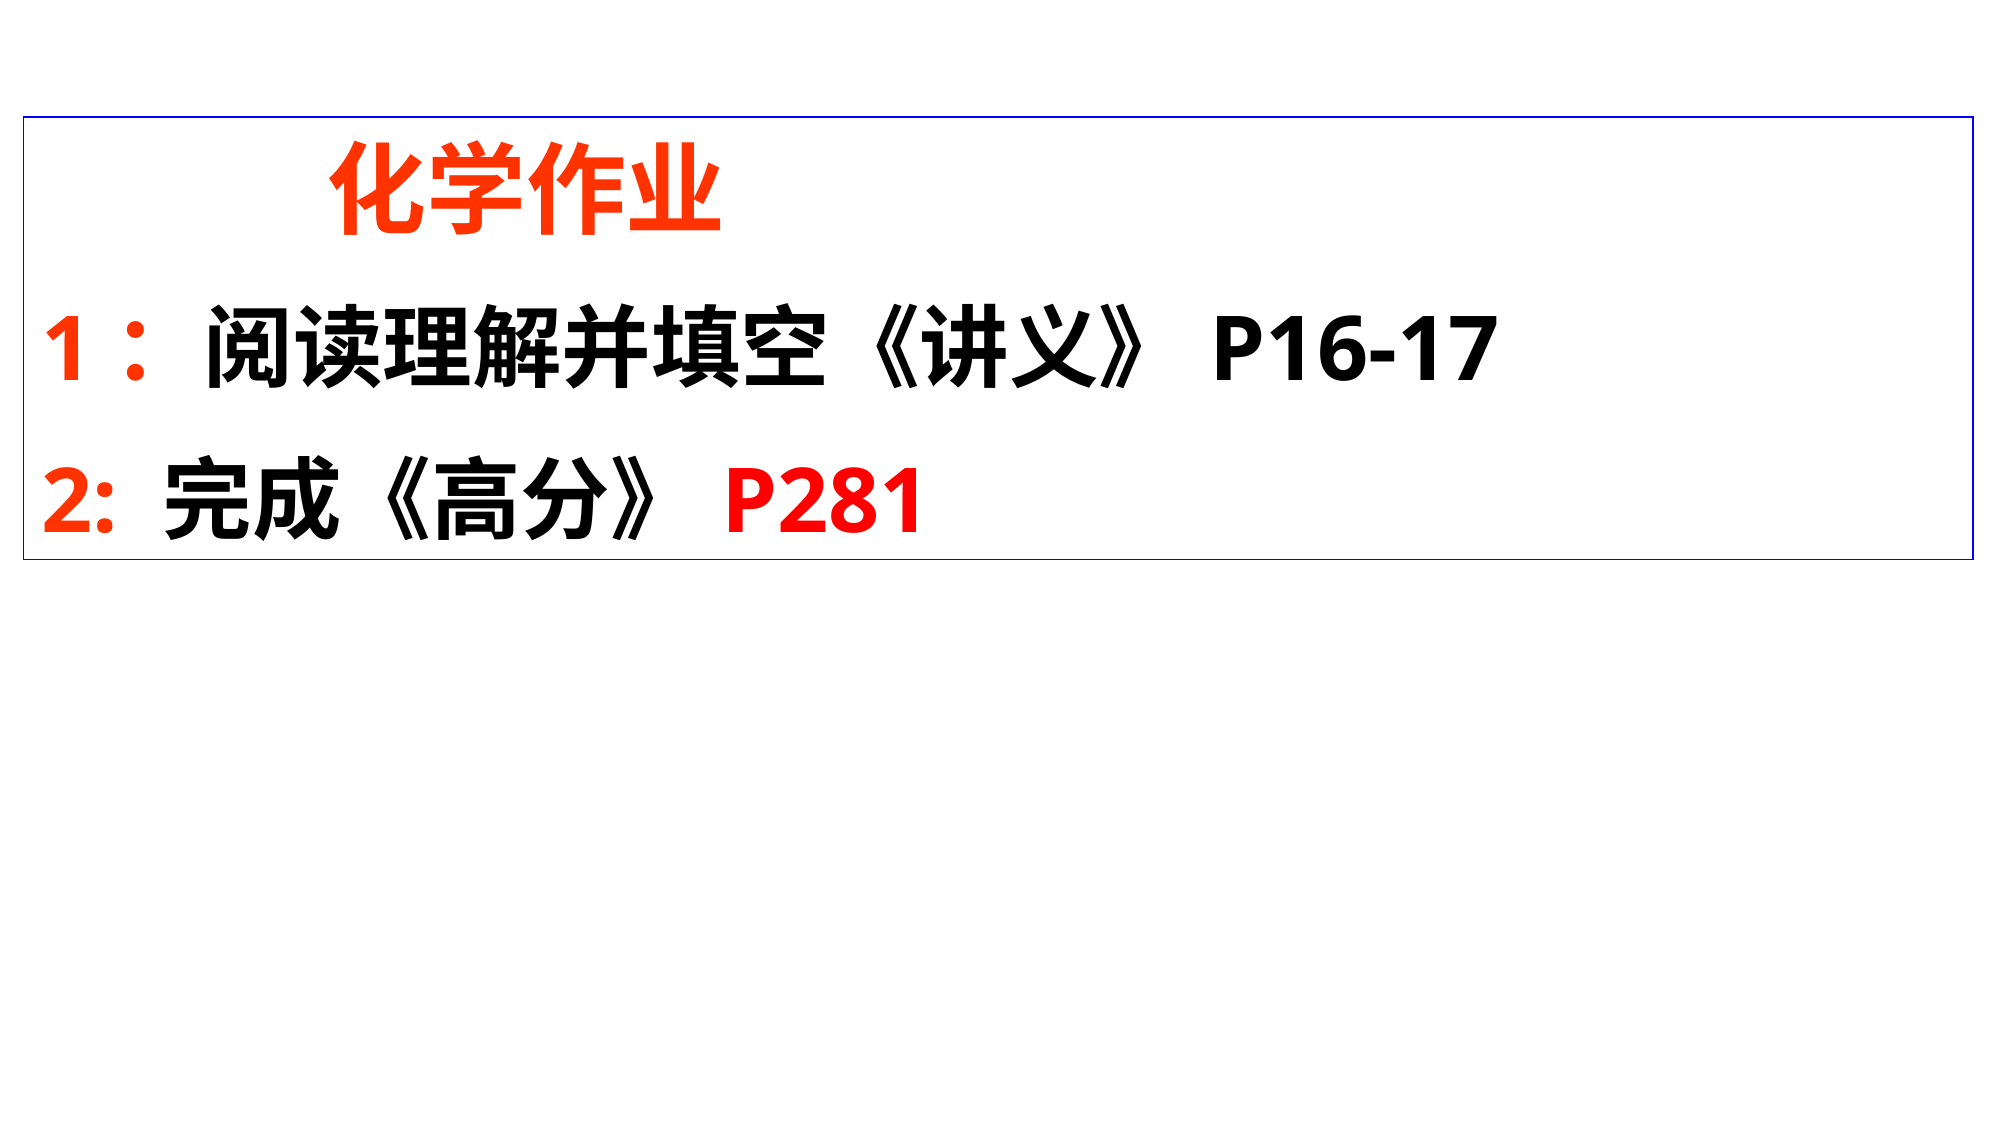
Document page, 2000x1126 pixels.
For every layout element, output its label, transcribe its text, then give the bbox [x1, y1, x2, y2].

text_box 化学作业 1：阅读理解并填空《讲义》P16-17 2: 完成《高分》P281 [23, 117, 1974, 560]
